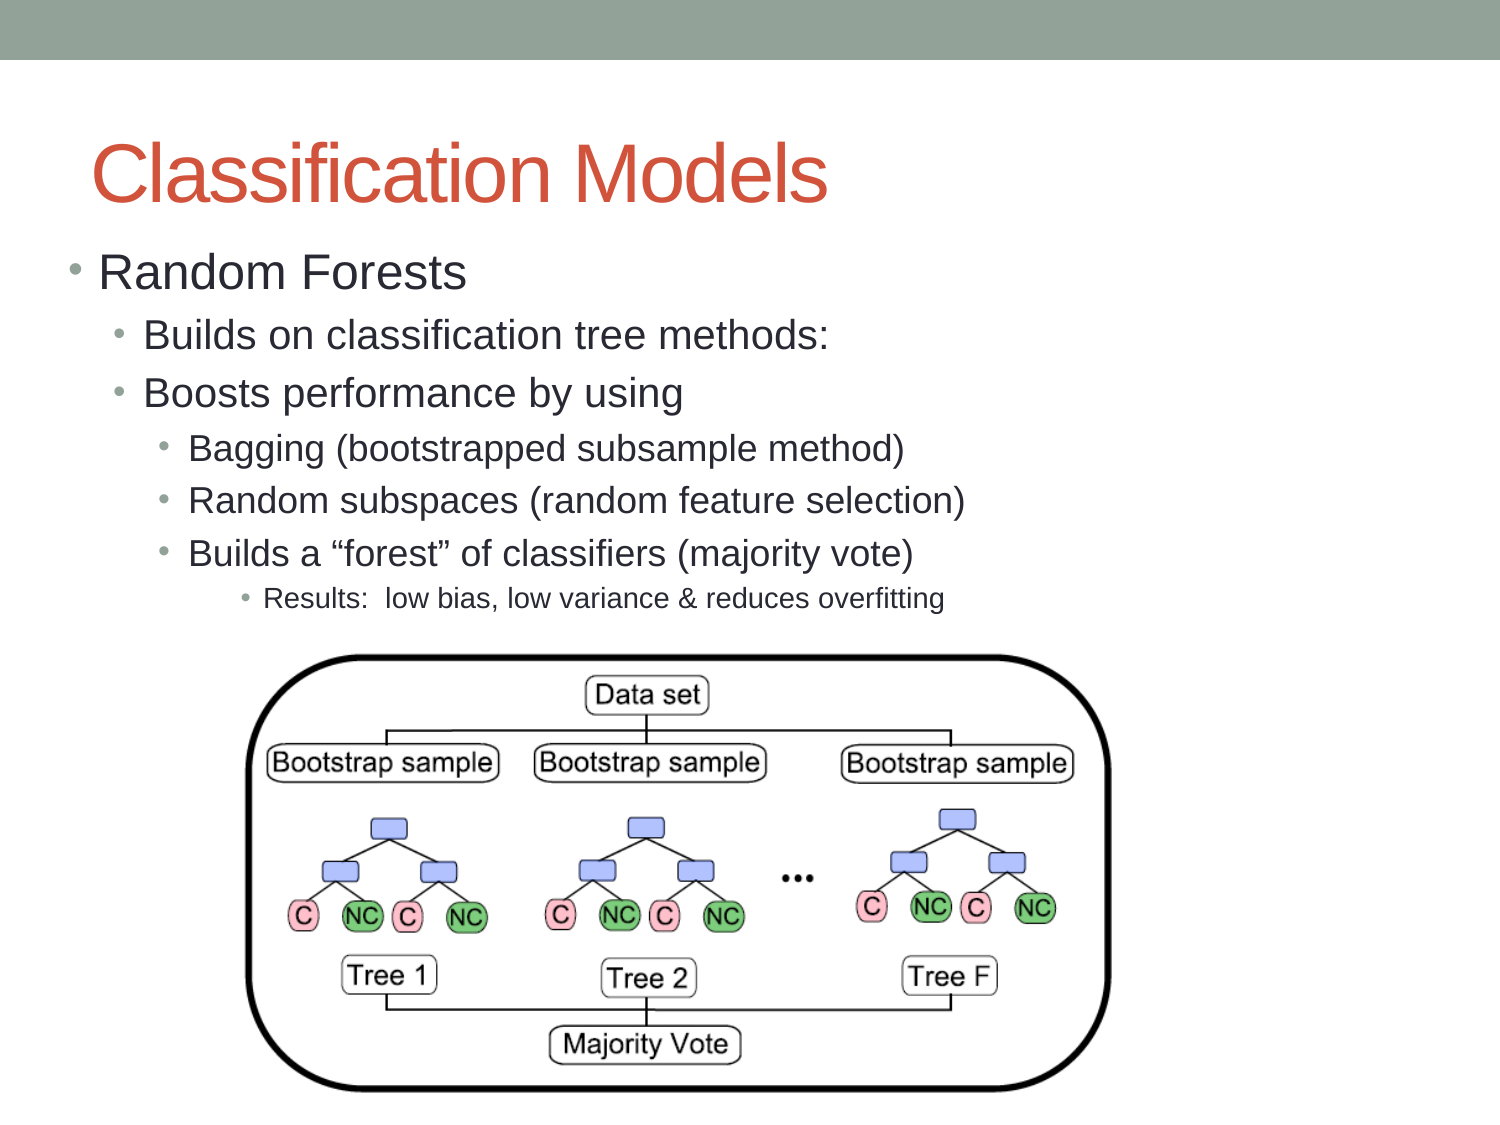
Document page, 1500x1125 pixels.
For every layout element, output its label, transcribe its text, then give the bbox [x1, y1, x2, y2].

list Random Forests Builds on classification tree methods: Boosts performance by using Bagging (bootstrapped subsample method) Random subspaces (random feature selection) Builds a “forest” of classifiers (majority vote) Results: low bias, low variance & reduces overfitting [53, 231, 1500, 1042]
picture [241, 634, 1164, 1114]
title Classification Models [75, 87, 1425, 231]
